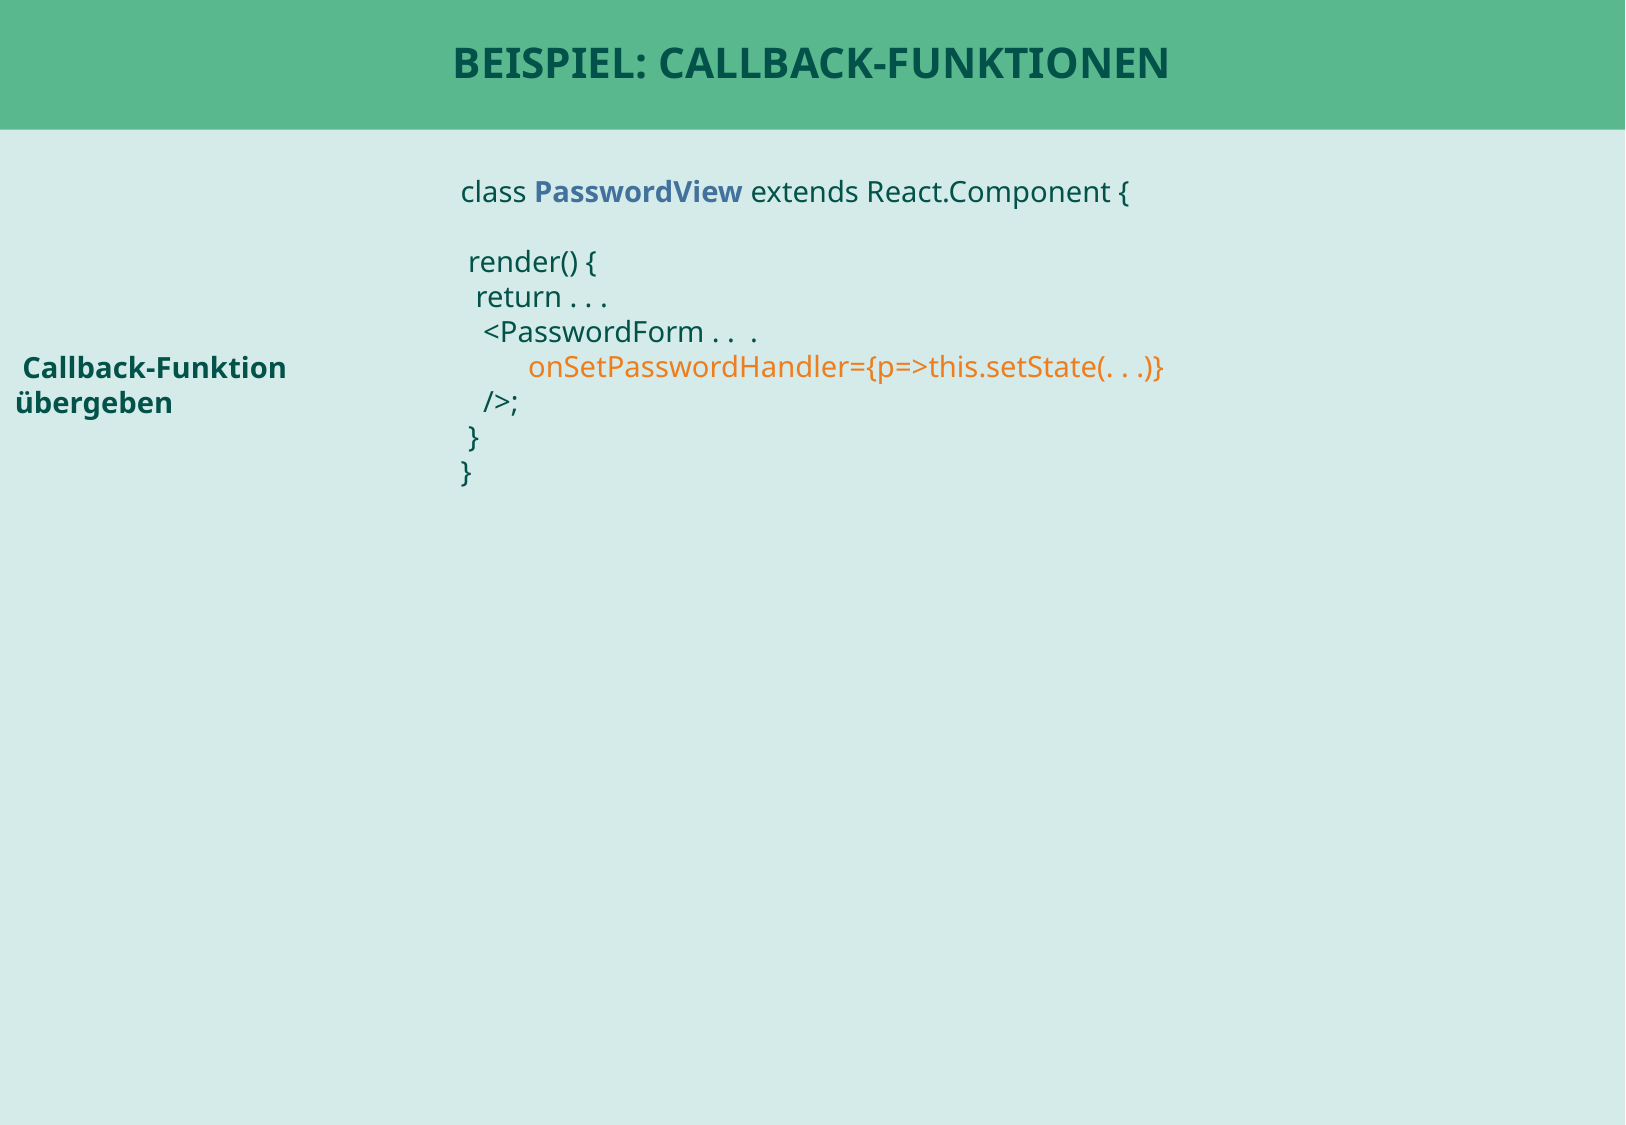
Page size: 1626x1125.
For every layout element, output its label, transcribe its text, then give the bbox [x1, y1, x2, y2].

text_box class PasswordView extends React.Component { render() { return . . . <PasswordForm . . . onSetPasswordHandler={p=>this.setState(. . .)} />; } } [445, 165, 1625, 566]
title Beispiel: Callback-Funktionen [0, 0, 1625, 130]
text_box Callback-Funktion übergeben [0, 342, 453, 427]
